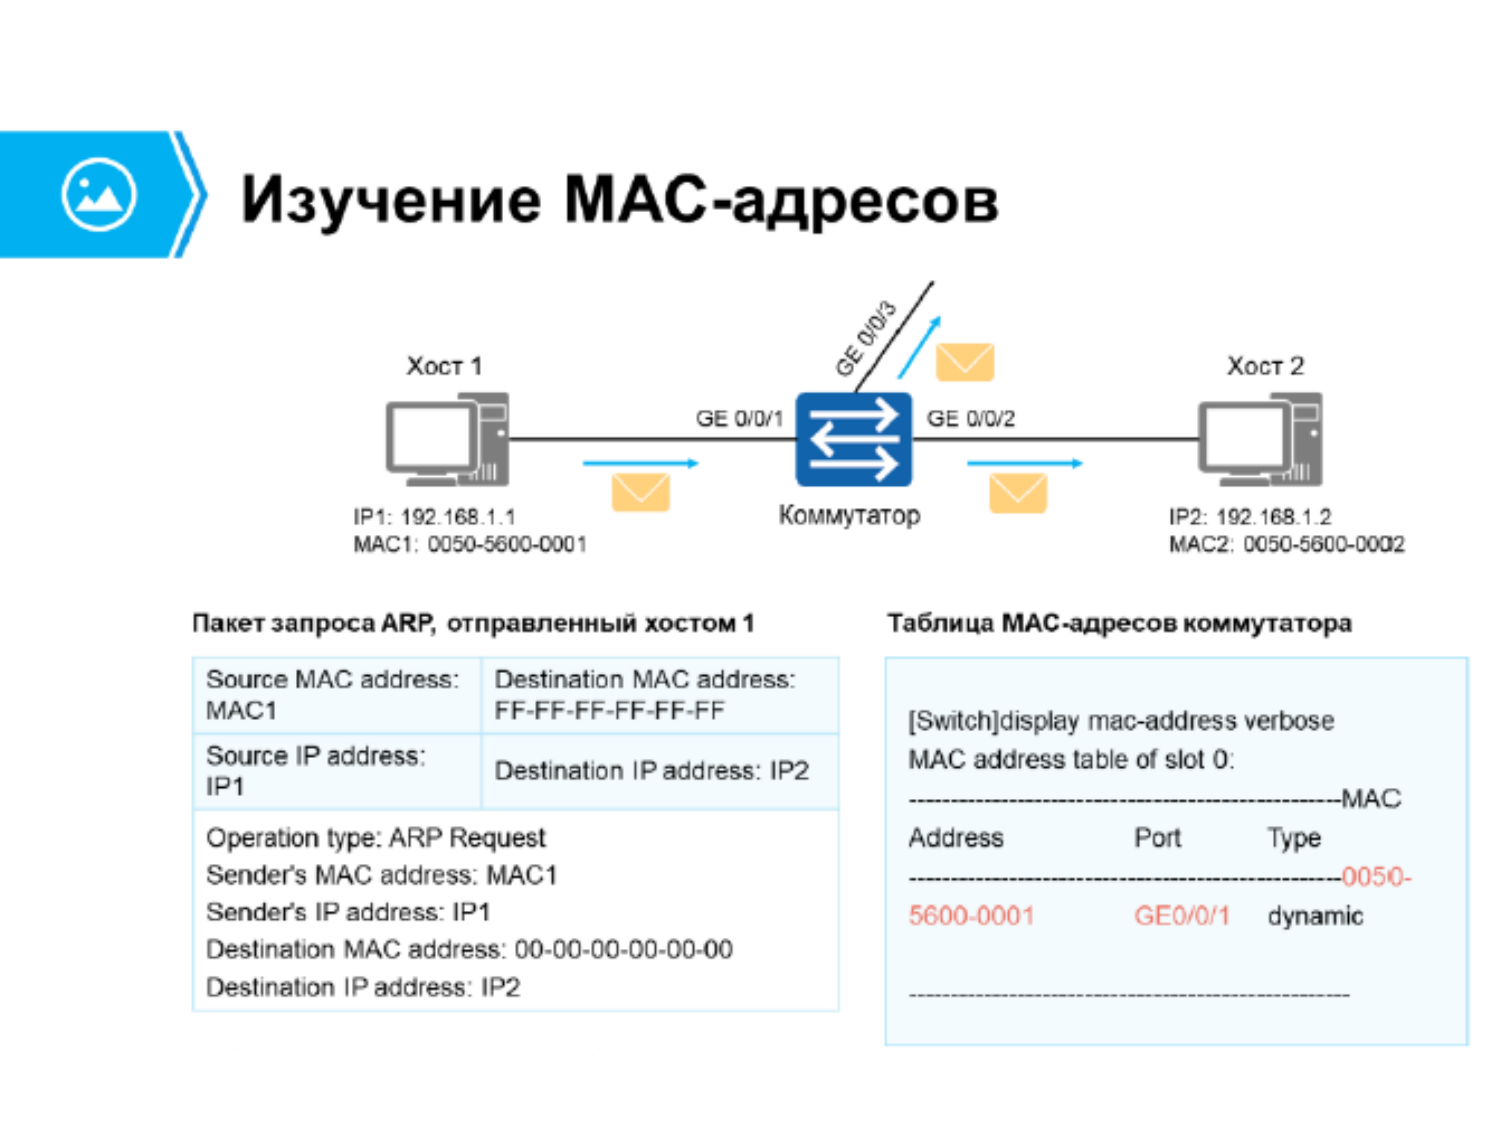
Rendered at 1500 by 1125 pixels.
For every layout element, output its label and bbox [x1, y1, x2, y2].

list [0, 118, 1500, 1051]
